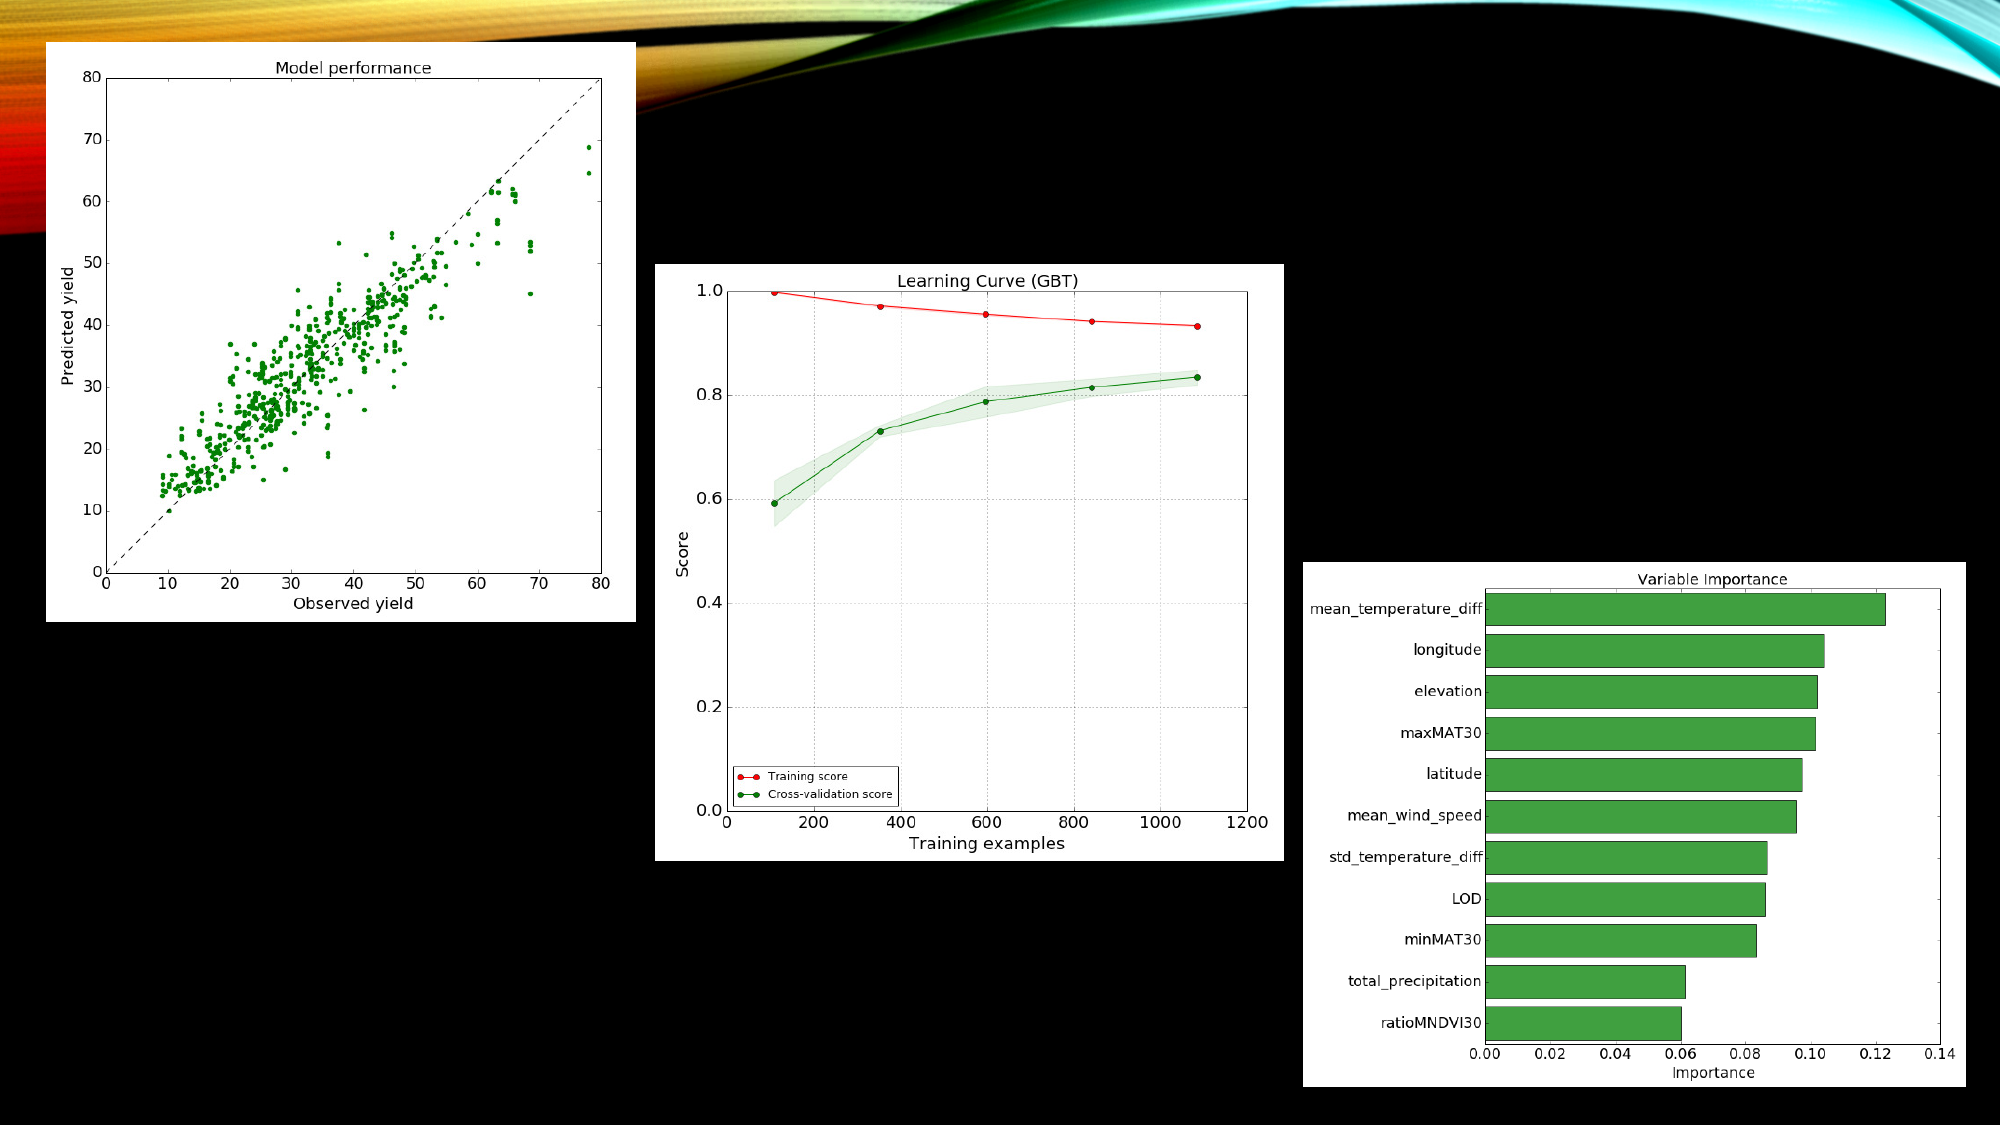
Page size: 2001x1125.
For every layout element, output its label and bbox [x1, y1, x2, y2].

picture [655, 264, 1284, 861]
picture [0, 0, 2000, 622]
picture [1302, 562, 1967, 1087]
